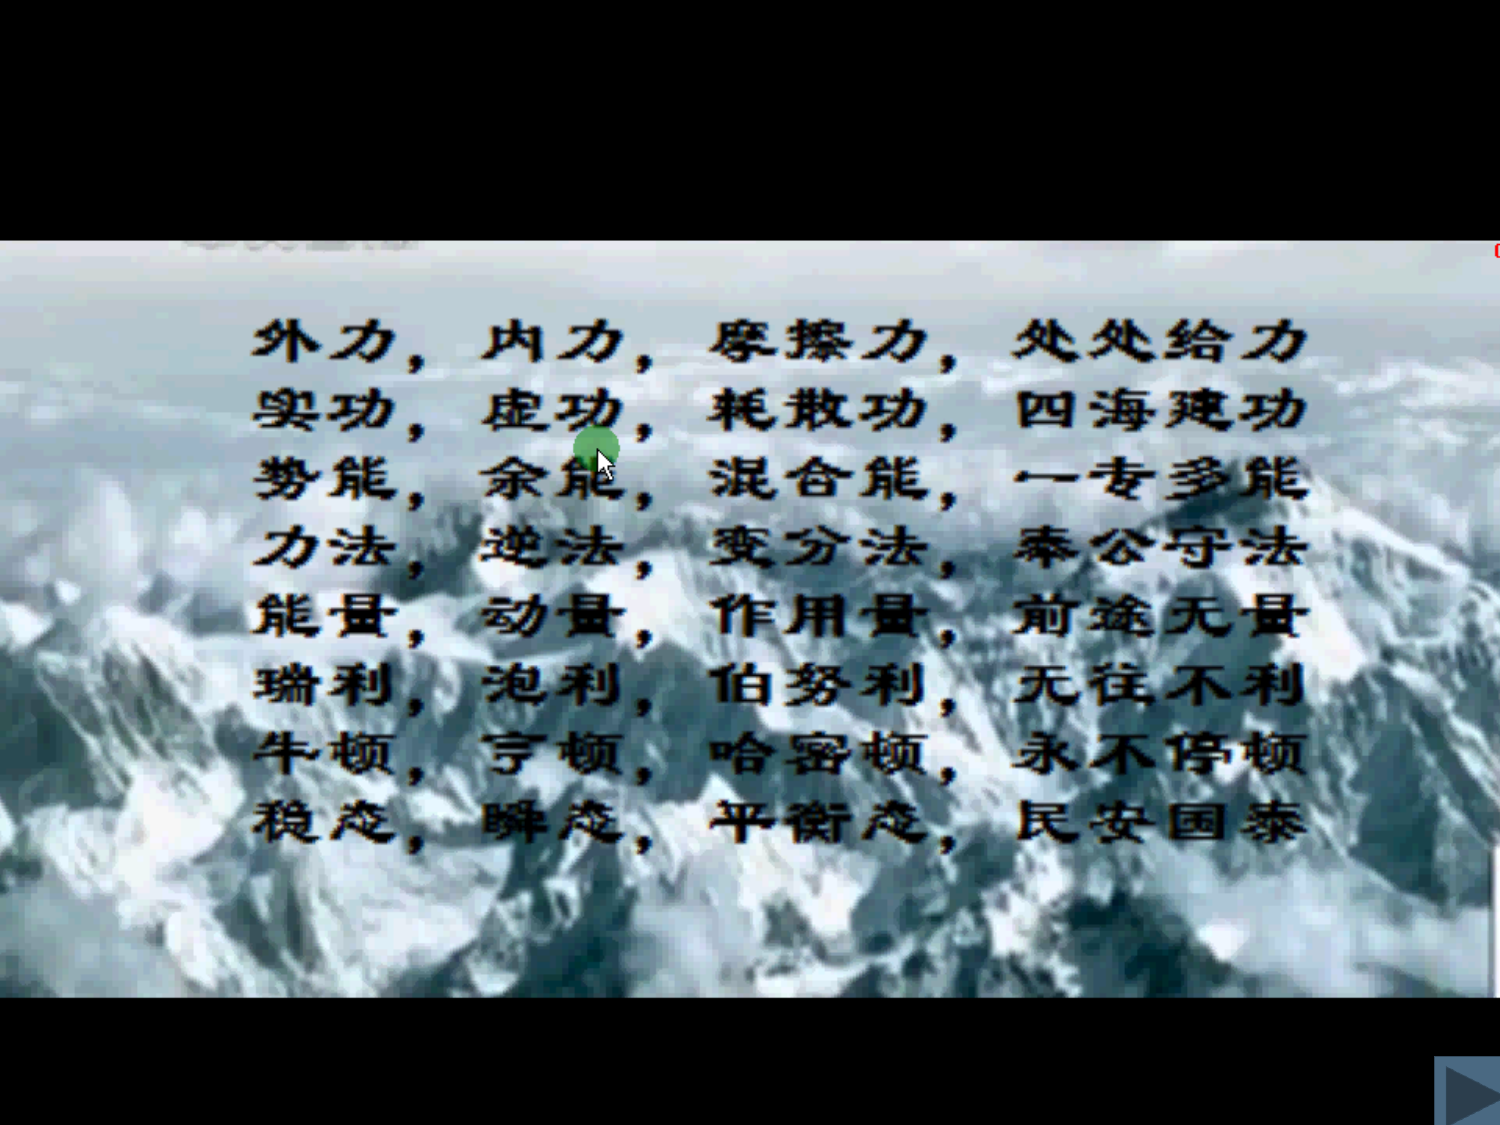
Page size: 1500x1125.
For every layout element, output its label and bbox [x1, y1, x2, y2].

picture [1434, 1056, 1500, 1125]
text_box [0, 0, 1500, 1125]
